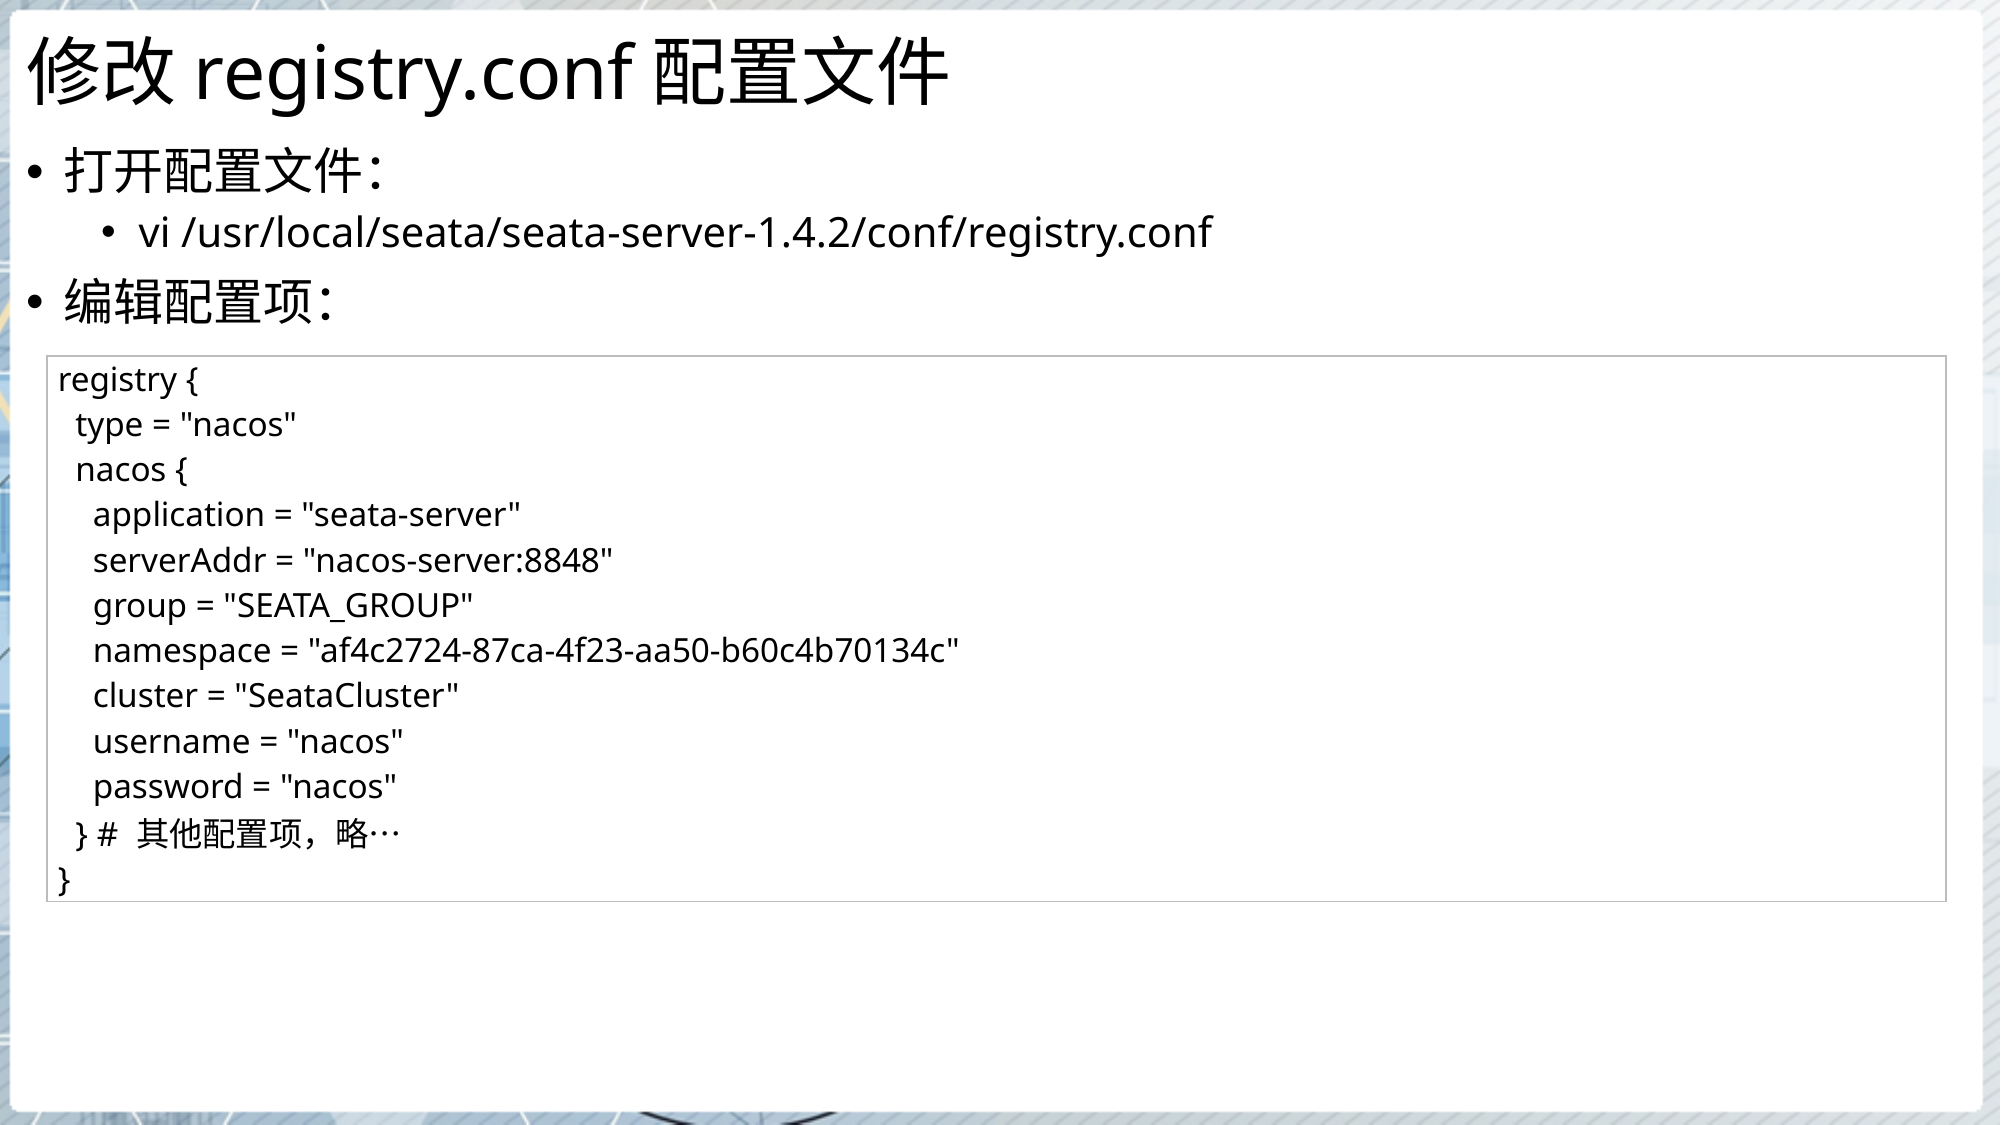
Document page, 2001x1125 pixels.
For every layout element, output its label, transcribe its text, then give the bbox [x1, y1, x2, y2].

list 打开配置文件： vi /usr/local/seata/seata-server-1.4.2/conf/registry.conf 编辑配置项： [11, 139, 1983, 1113]
table_header registry { type = "nacos" nacos { application = "seata-server" serverAddr = "nacos-server:8848" group = "SEATA_GROUP" namespace = "af4c2724-87ca-4f23-aa50-b60c4b70134c" cluster = "SeataCluster" username = "nacos" password = "nacos" } # 其他配置项，略… } [48, 357, 1945, 901]
title 修改registry.conf配置文件 [11, 11, 1983, 139]
picture [0, 0, 2000, 1125]
